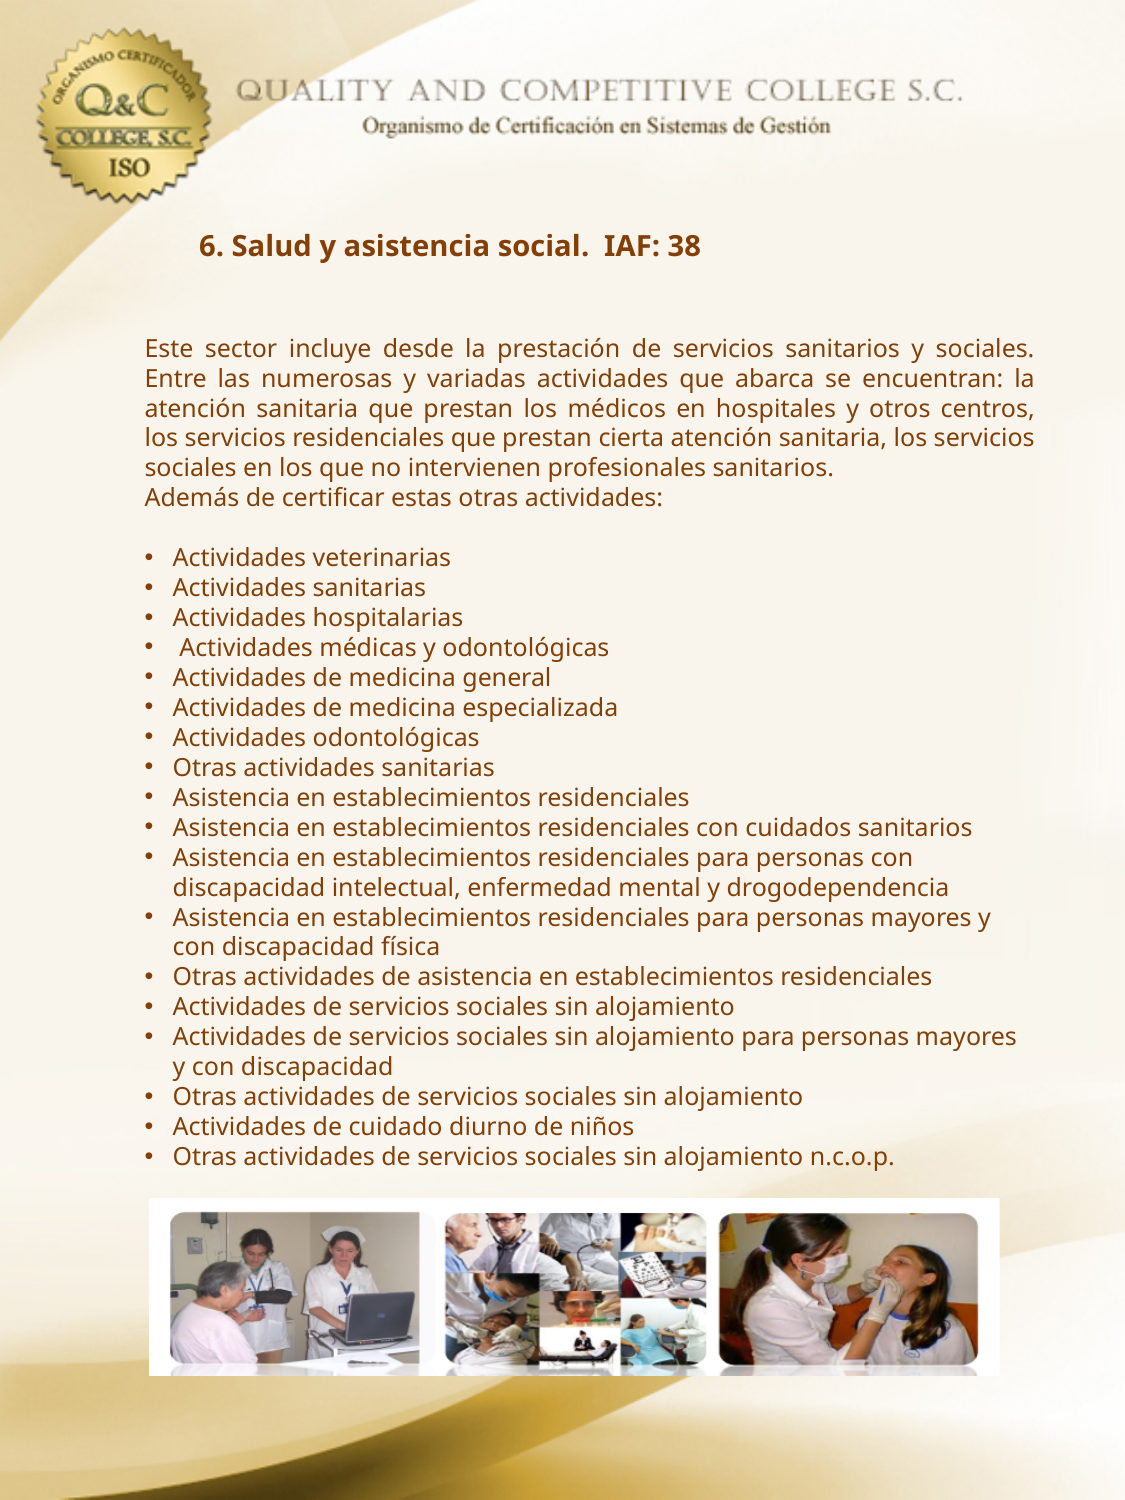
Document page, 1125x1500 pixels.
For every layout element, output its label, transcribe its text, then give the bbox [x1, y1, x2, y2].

text_box 6. Salud y asistencia social. IAF: 38 [184, 219, 823, 270]
picture [0, 0, 1125, 1500]
text_box Este sector incluye desde la prestación de servicios sanitarios y sociales. Entre las numerosas y variadas actividades que abarca se encuentran: la atención sanitaria que prestan los médicos en hospitales y otros centros, los servicios residenciales que prestan cierta atención sanitaria, los servicios sociales en los que no intervienen profesionales sanitarios. Además de certificar estas otras actividades: Actividades veterinarias Actividades sanitarias Actividades hospitalarias Actividades médicas y odontológicas Actividades de medicina general Actividades de medicina especializada Actividades odontológicas Otras actividades sanitarias Asistencia en establecimientos residenciales Asistencia en establecimientos residenciales con cuidados sanitarios Asistencia en establecimientos residenciales para personas con discapacidad intelectual, enfermedad mental y drogodependencia Asistencia en establecimientos residenciales para personas mayores y con discapacidad física Otras actividades de asistencia en establecimientos residenciales Actividades de servicios sociales sin alojamiento Actividades de servicios sociales sin alojamiento para personas mayores y con discapacidad Otras actividades de servicios sociales sin alojamiento Actividades de cuidado diurno de niños Otras actividades de servicios sociales sin alojamiento n.c.o.p. [129, 324, 1052, 1208]
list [148, 1198, 1000, 1377]
